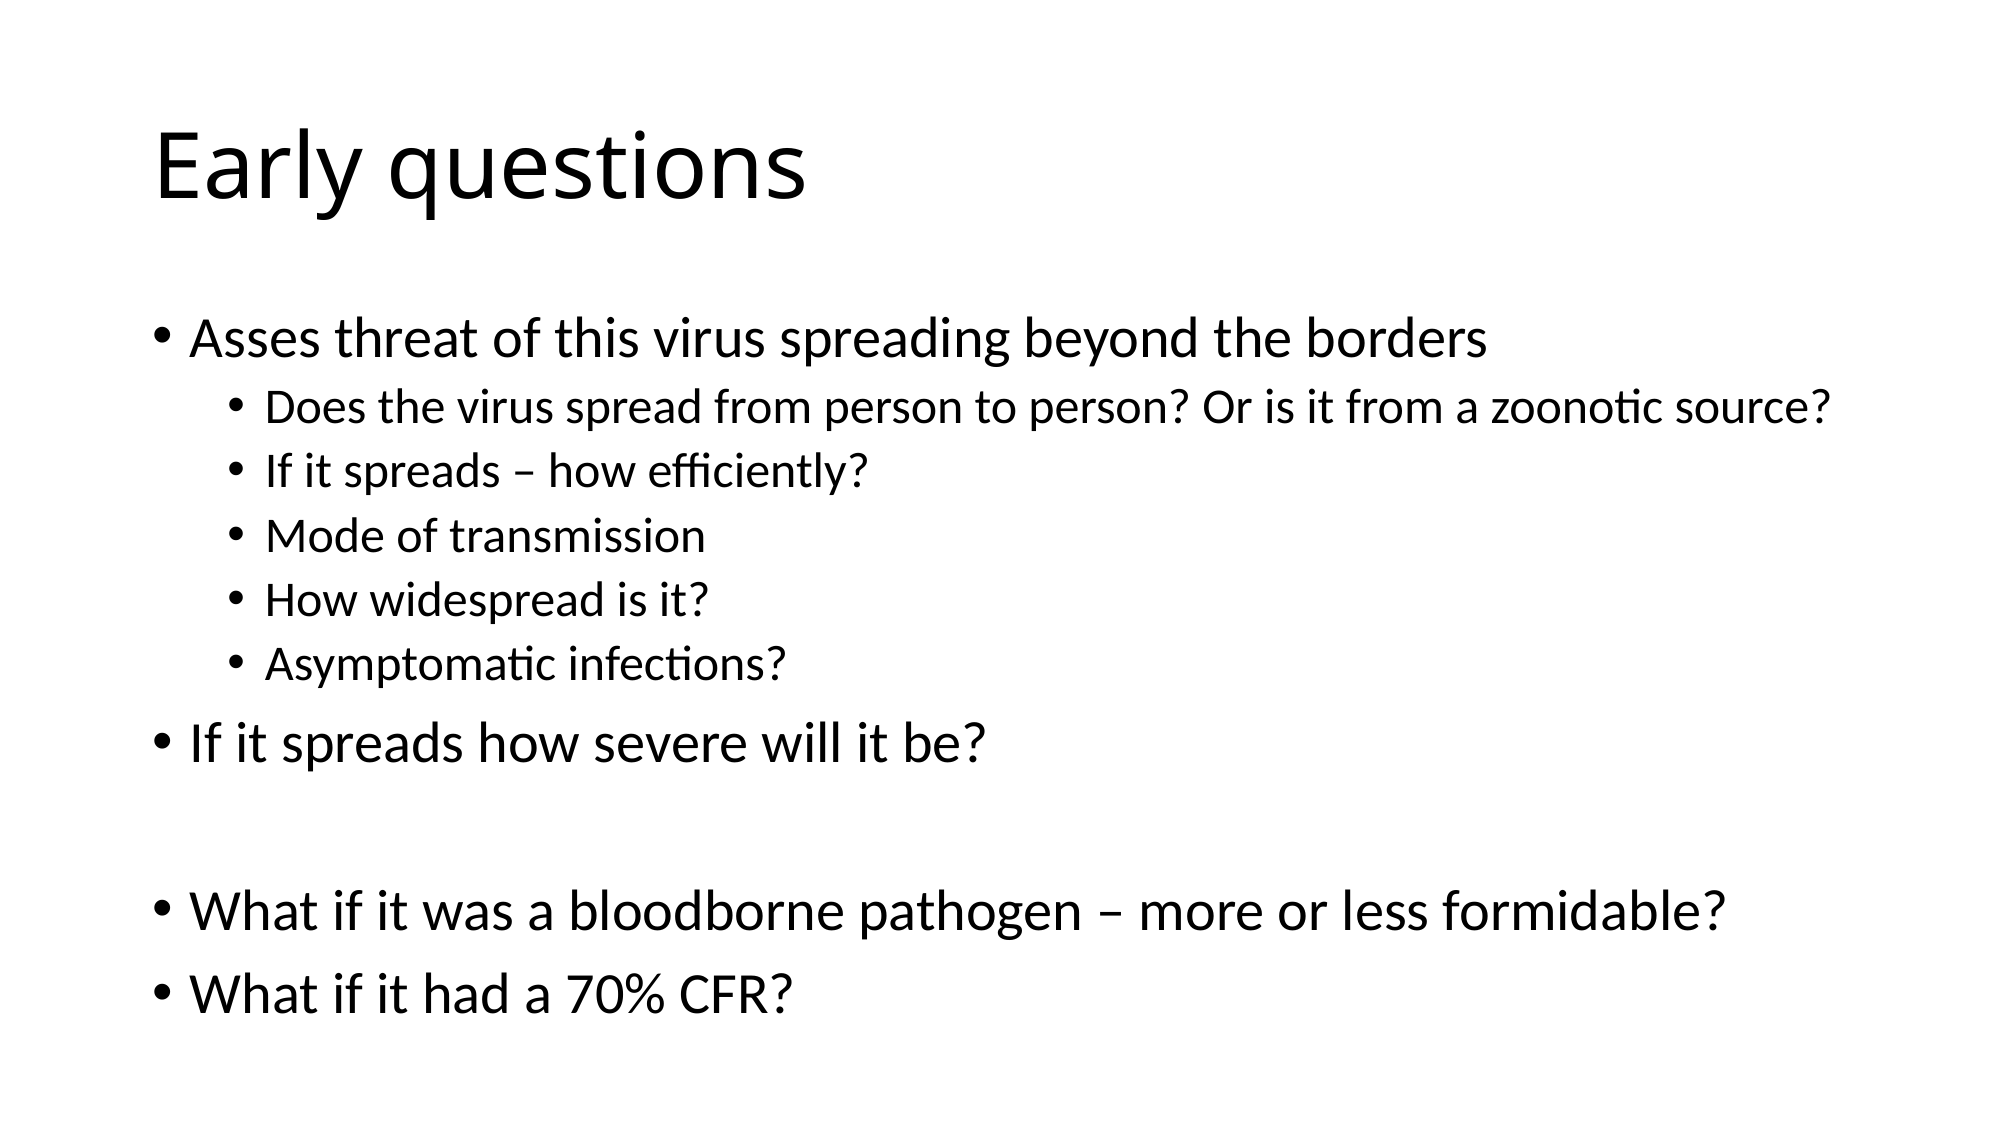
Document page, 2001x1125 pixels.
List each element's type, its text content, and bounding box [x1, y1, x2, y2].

list Asses threat of this virus spreading beyond the borders Does the virus spread from person to person? Or is it from a zoonotic source? If it spreads – how efficiently? Mode of transmission How widespread is it? Asymptomatic infections? If it spreads how severe will it be? What if it was a bloodborne pathogen – more or less formidable? What if it had a 70% CFR? [137, 299, 1863, 1039]
title Early questions [137, 59, 1863, 278]
